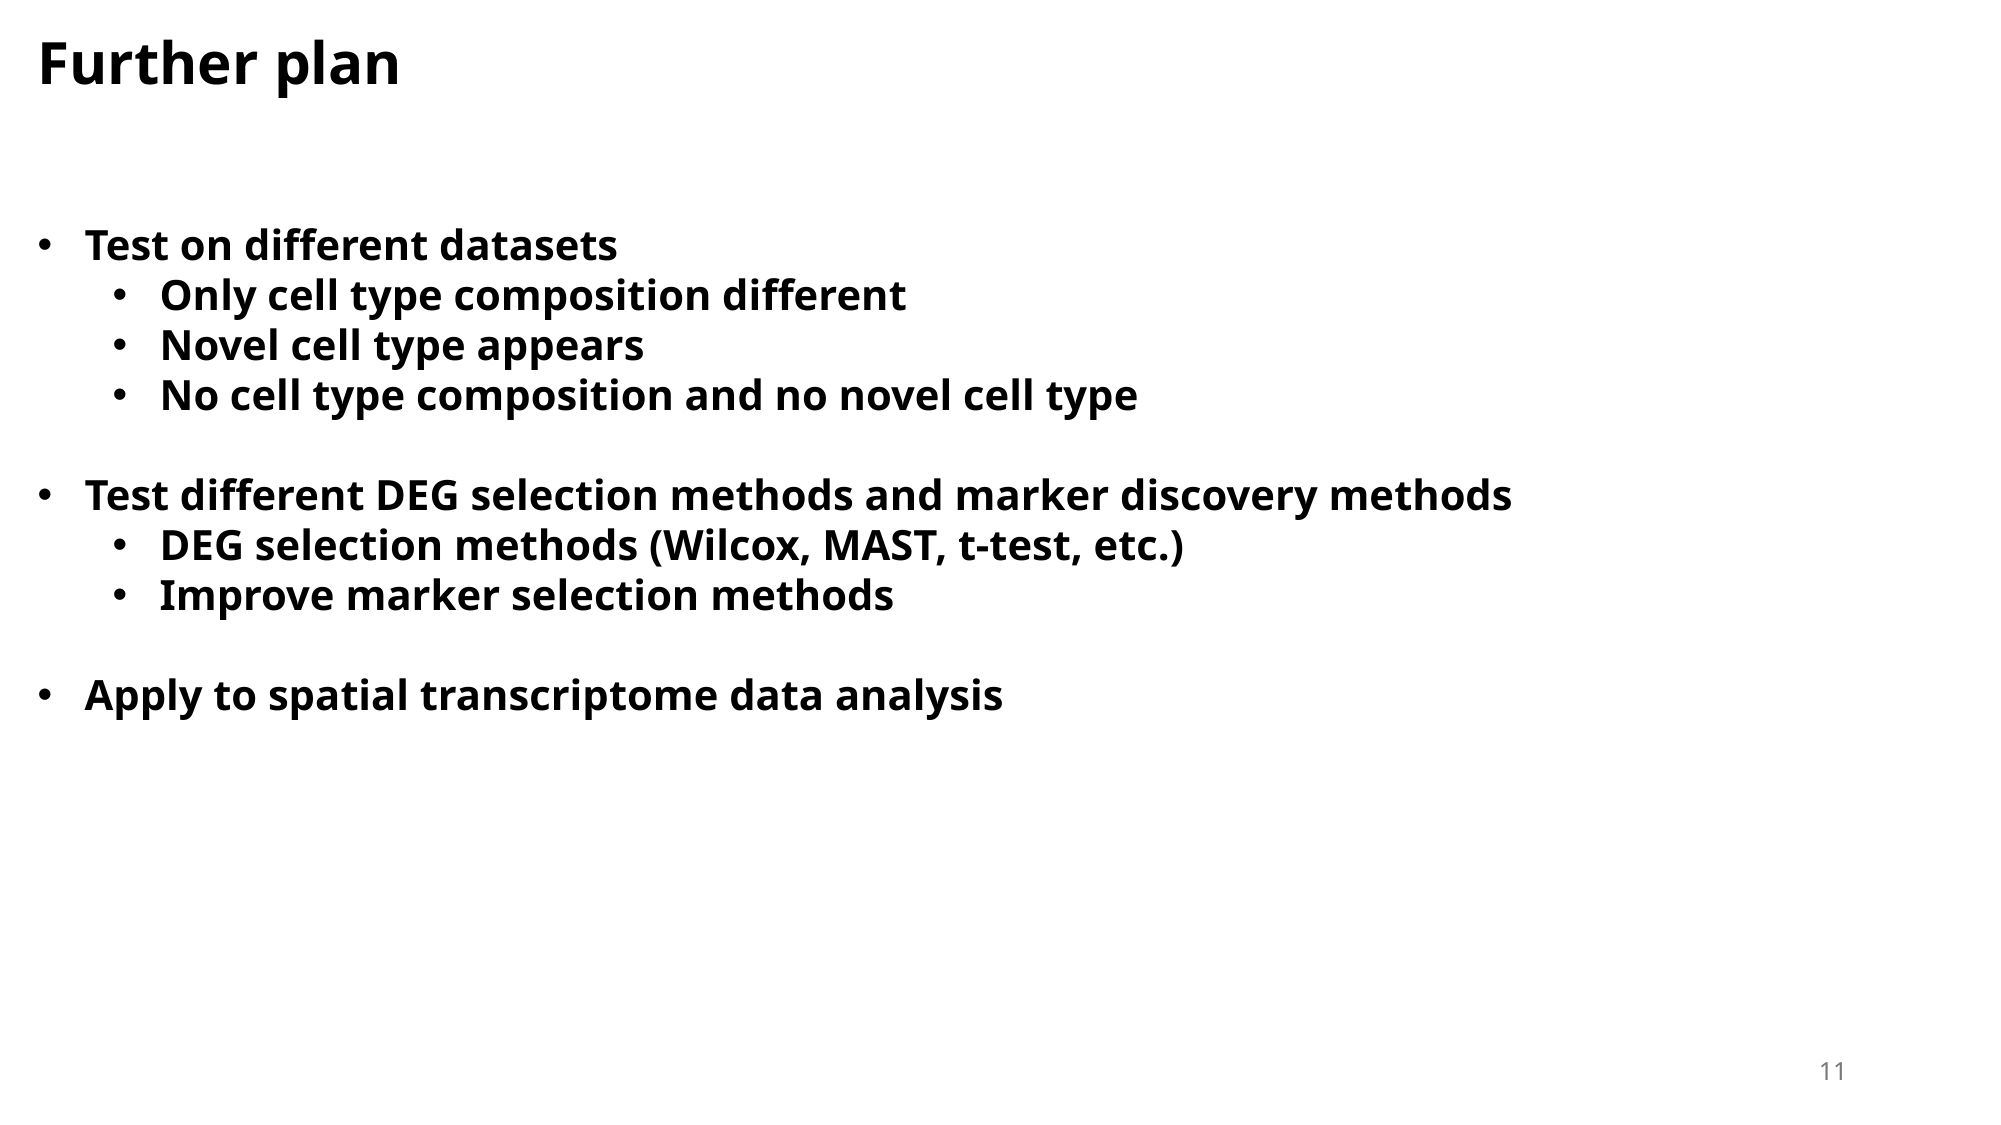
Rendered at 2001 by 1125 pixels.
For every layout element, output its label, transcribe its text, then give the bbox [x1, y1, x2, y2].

slide_number 11 [1412, 1042, 1863, 1103]
text_box Further plan [22, 18, 1948, 104]
text_box Test on different datasets Only cell type composition different Novel cell type appears No cell type composition and no novel cell type Test different DEG selection methods and marker discovery methods DEG selection methods (Wilcox, MAST, t-test, etc.) Improve marker selection methods Apply to spatial transcriptome data analysis [22, 211, 1531, 727]
